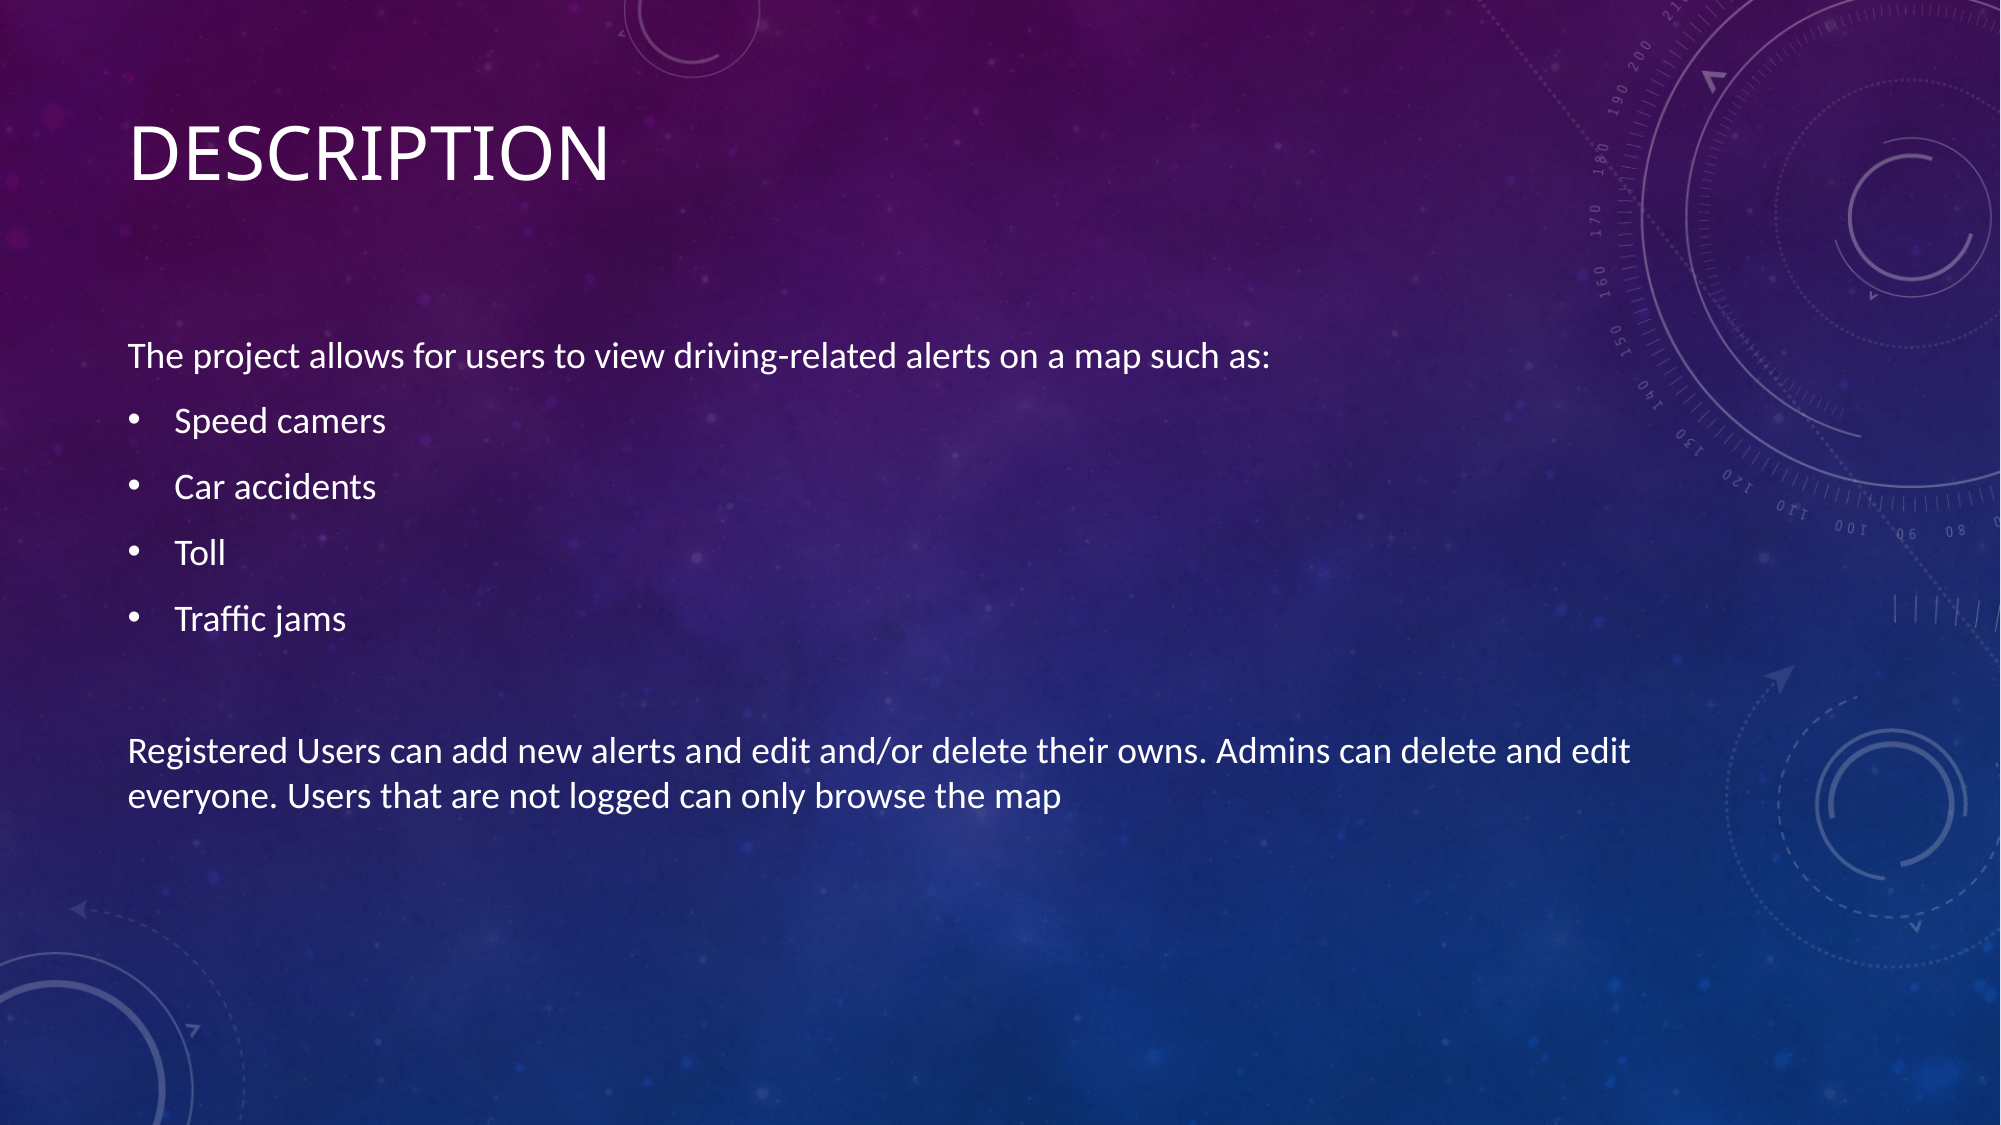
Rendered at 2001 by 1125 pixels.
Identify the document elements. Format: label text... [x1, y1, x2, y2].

title Description [112, 31, 1775, 270]
list The project allows for users to view driving-related alerts on a map such as: Speed camers Car accidents Toll Traffic jams Registered Users can add new alerts and edit and/or delete their owns. Admins can delete and edit everyone. Users that are not logged can only browse the map [112, 306, 1775, 906]
picture [0, 0, 2001, 1125]
